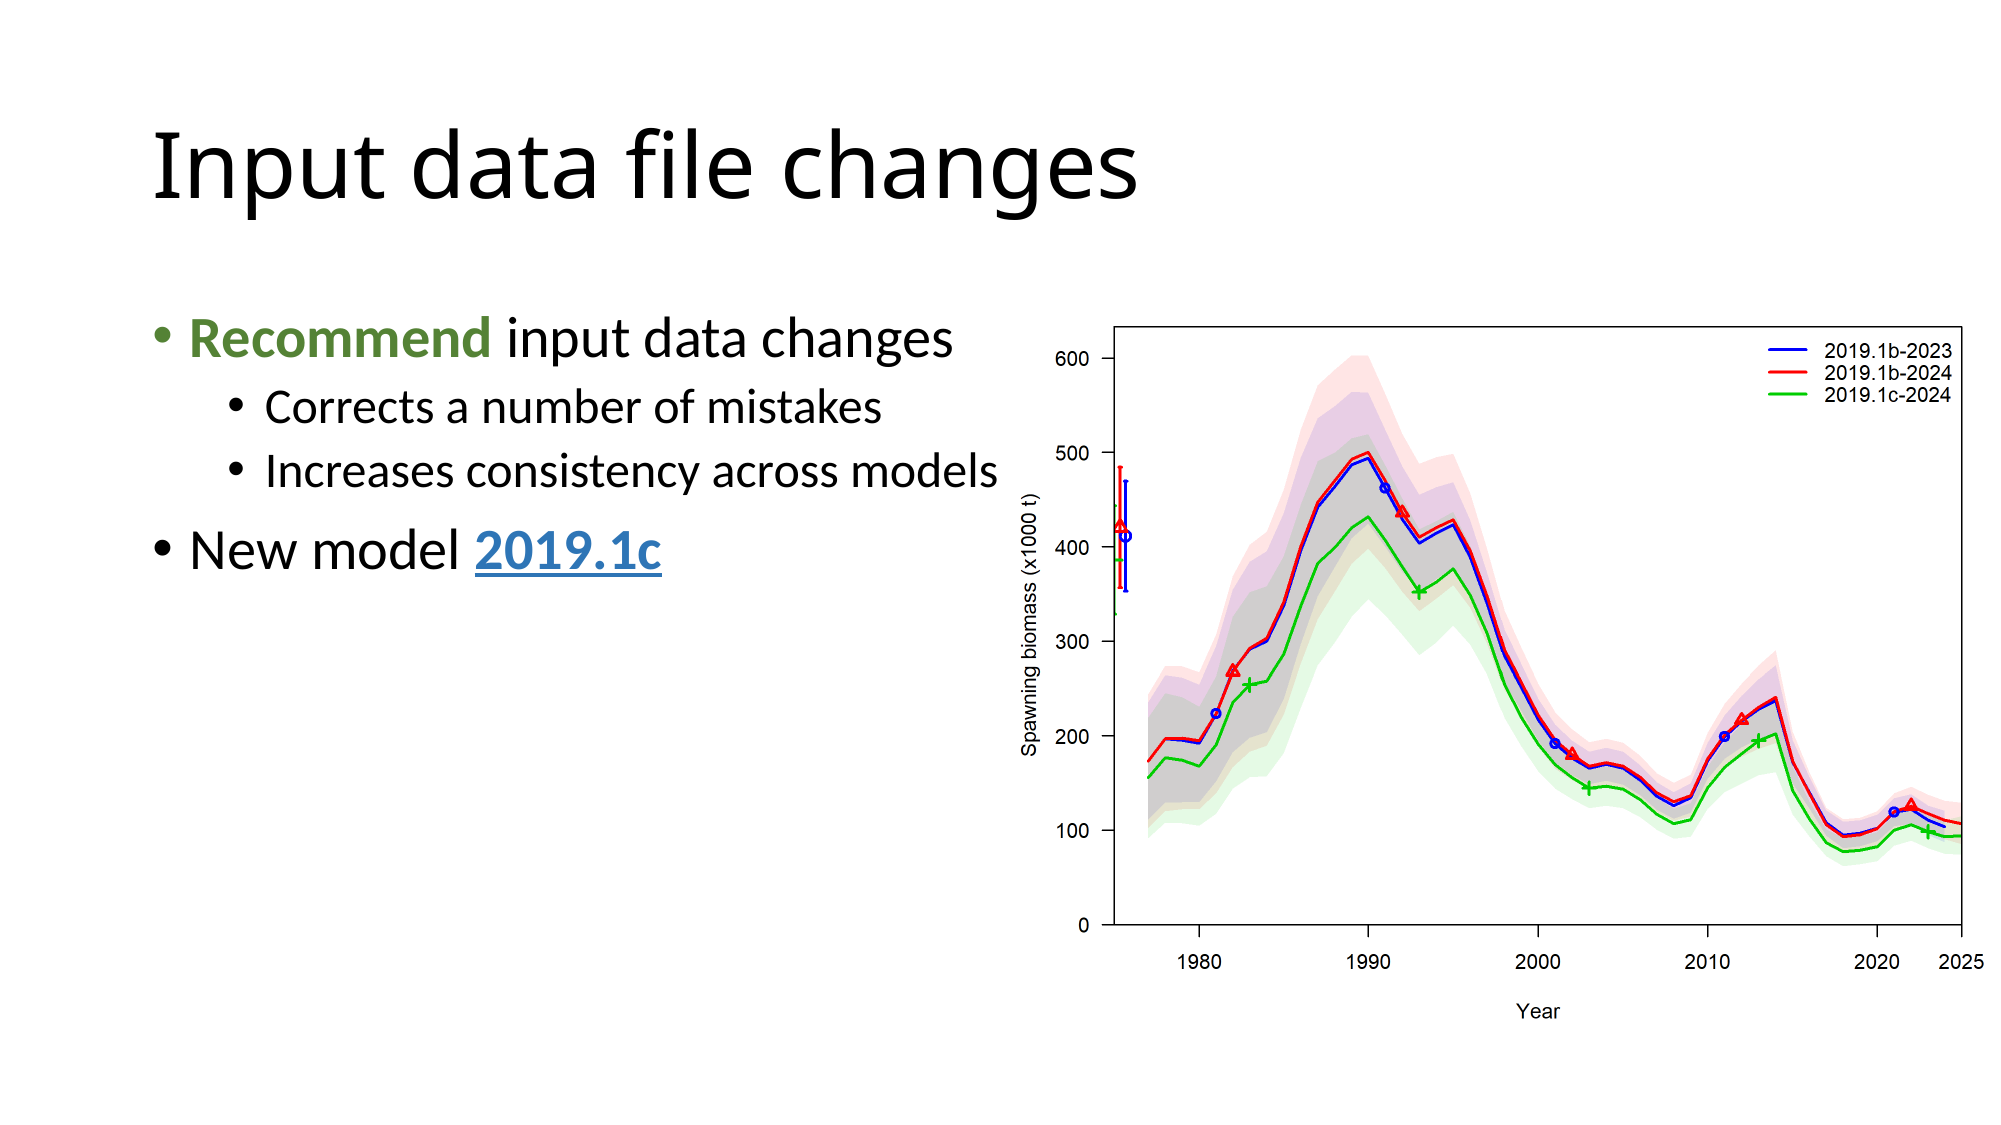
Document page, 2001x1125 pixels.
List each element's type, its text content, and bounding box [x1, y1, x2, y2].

list Recommend input data changes Corrects a number of mistakes Increases consistency across models New model 2019.1c [137, 299, 1013, 1014]
title Input data file changes [137, 59, 1863, 278]
picture [1013, 299, 1989, 1050]
